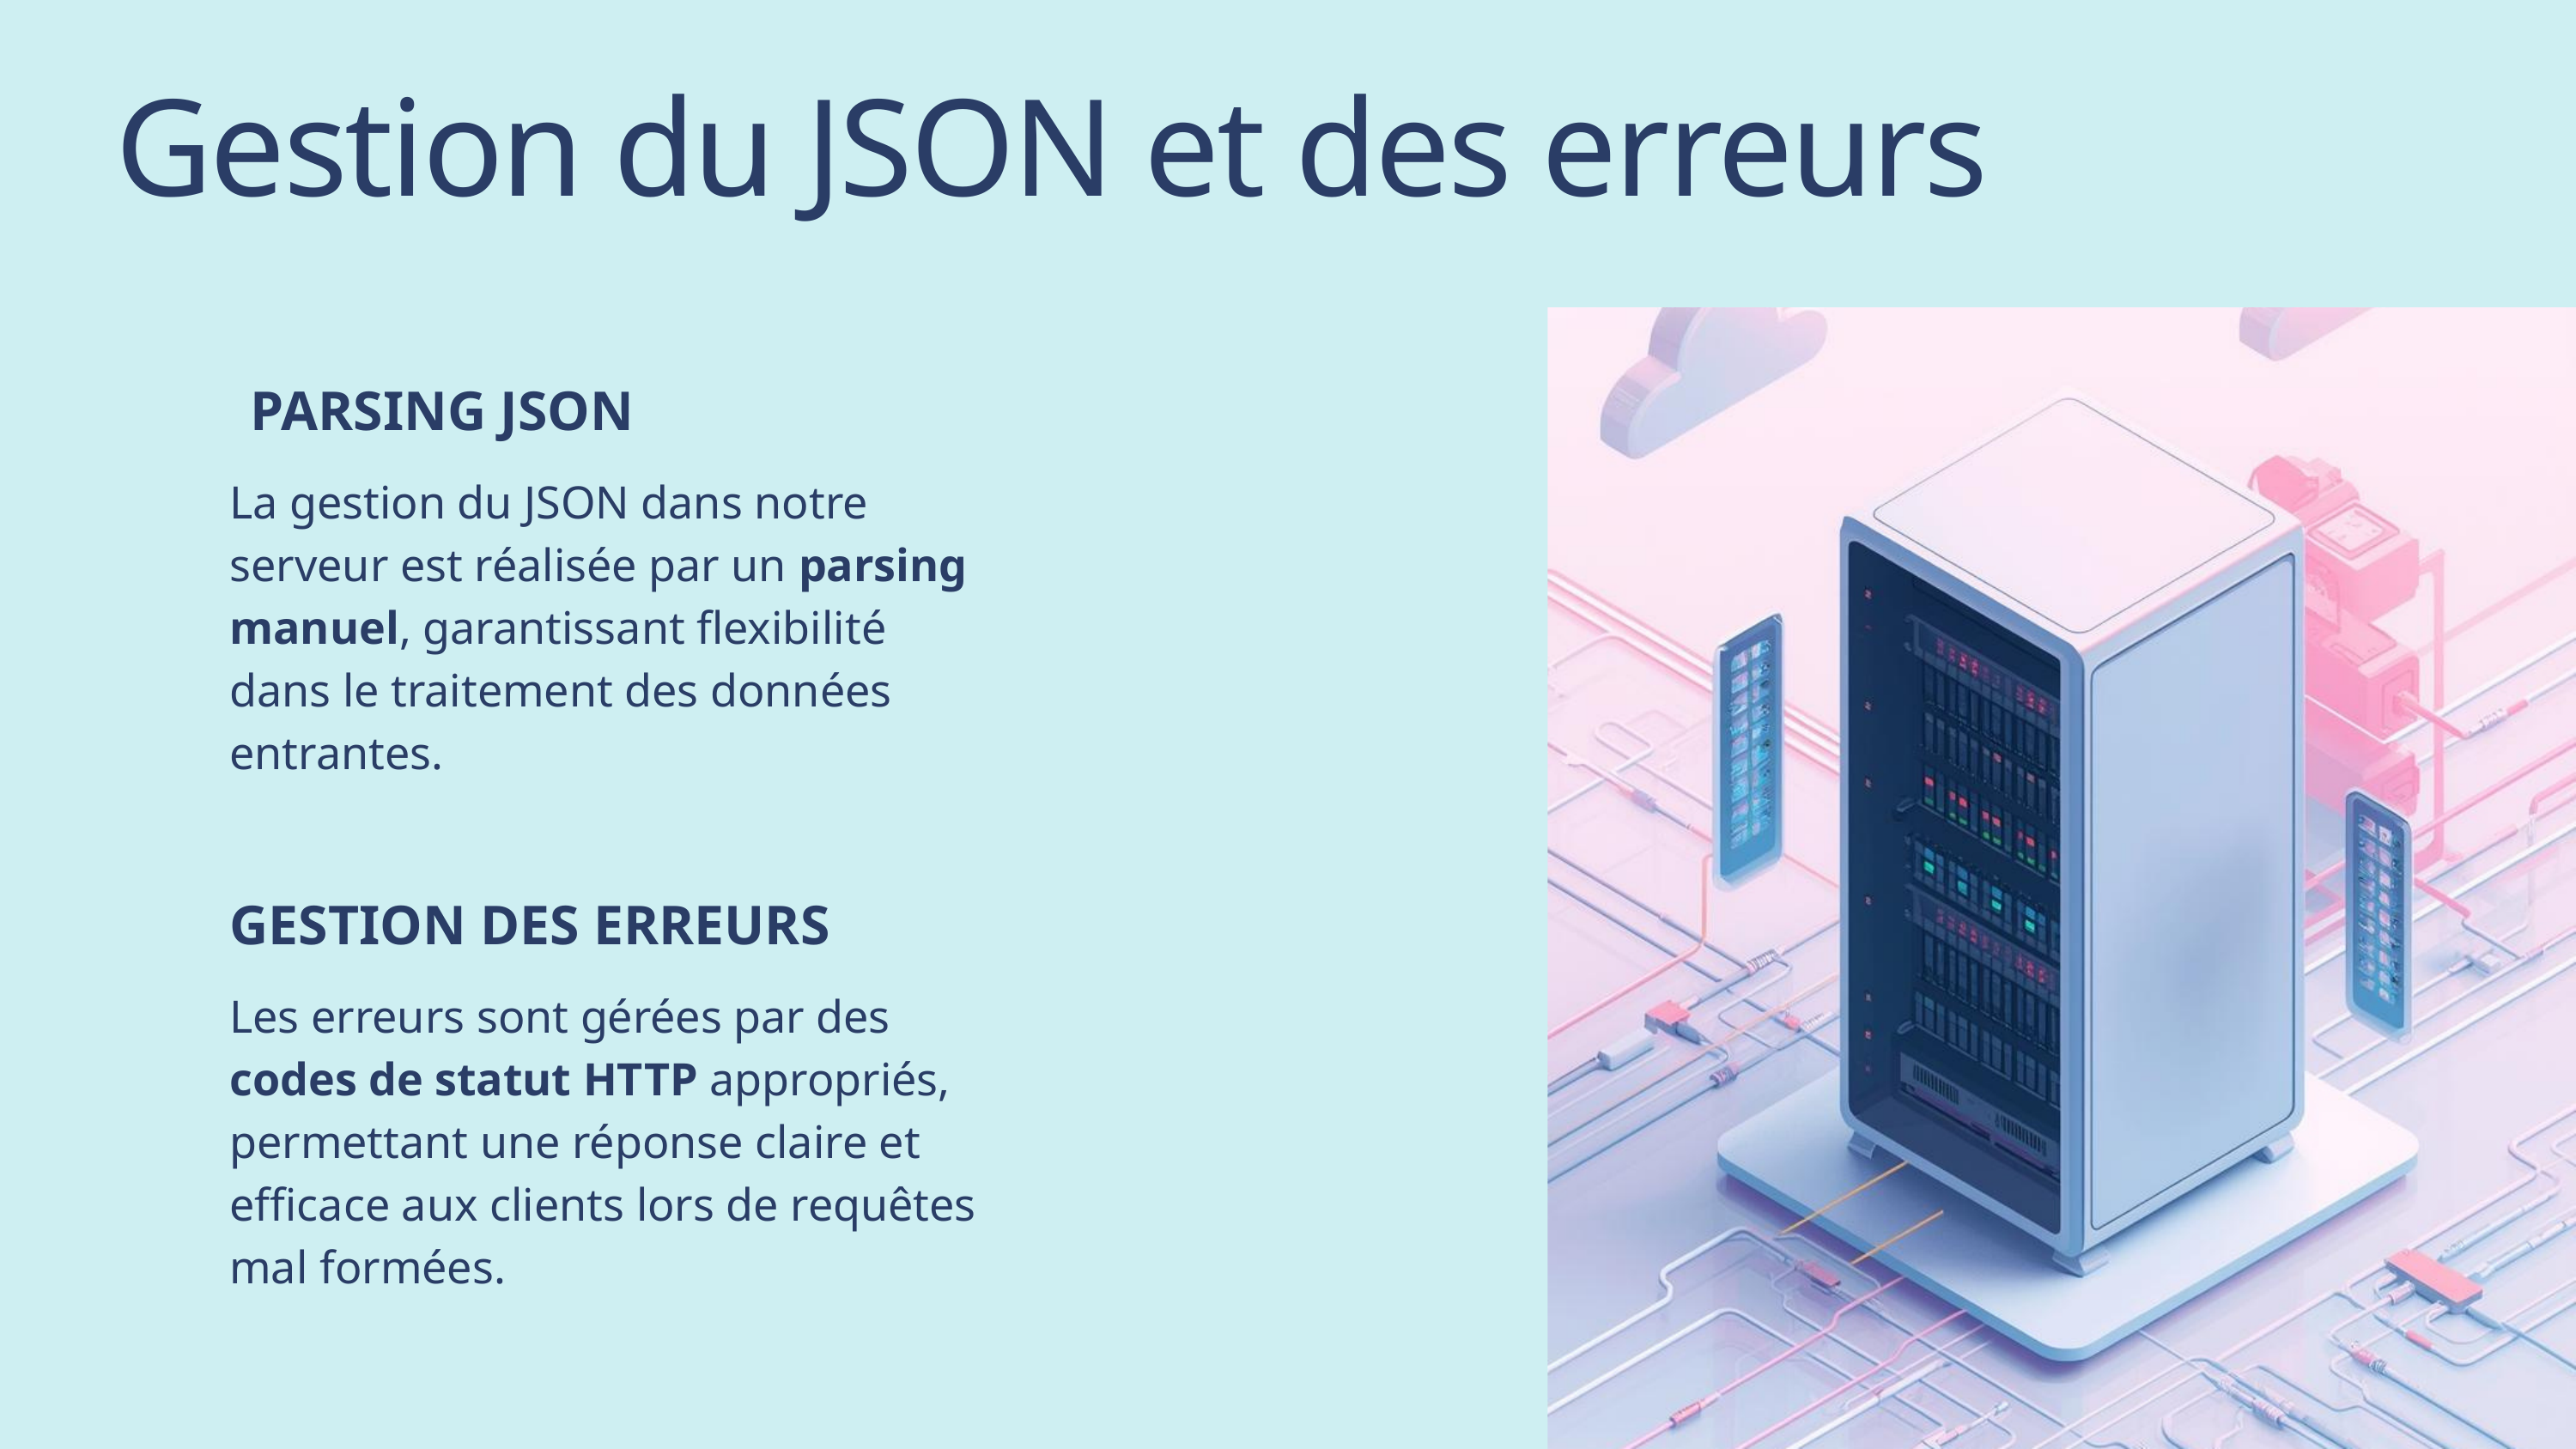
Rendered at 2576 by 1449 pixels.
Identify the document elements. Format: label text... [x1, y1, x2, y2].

text_box GESTION DES ERREURS [229, 880, 998, 955]
text_box PARSING JSON [250, 366, 1018, 441]
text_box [1547, 307, 2576, 1449]
text_box La gestion du JSON dans notre serveur est réalisée par un parsing manuel, garantissant flexibilité dans le traitement des données entrantes. [229, 465, 998, 779]
text_box Gestion du JSON et des erreurs [115, 62, 2139, 223]
text_box Les erreurs sont gérées par des codes de statut HTTP appropriés, permettant une réponse claire et efficace aux clients lors de requêtes mal formées. [229, 979, 998, 1293]
